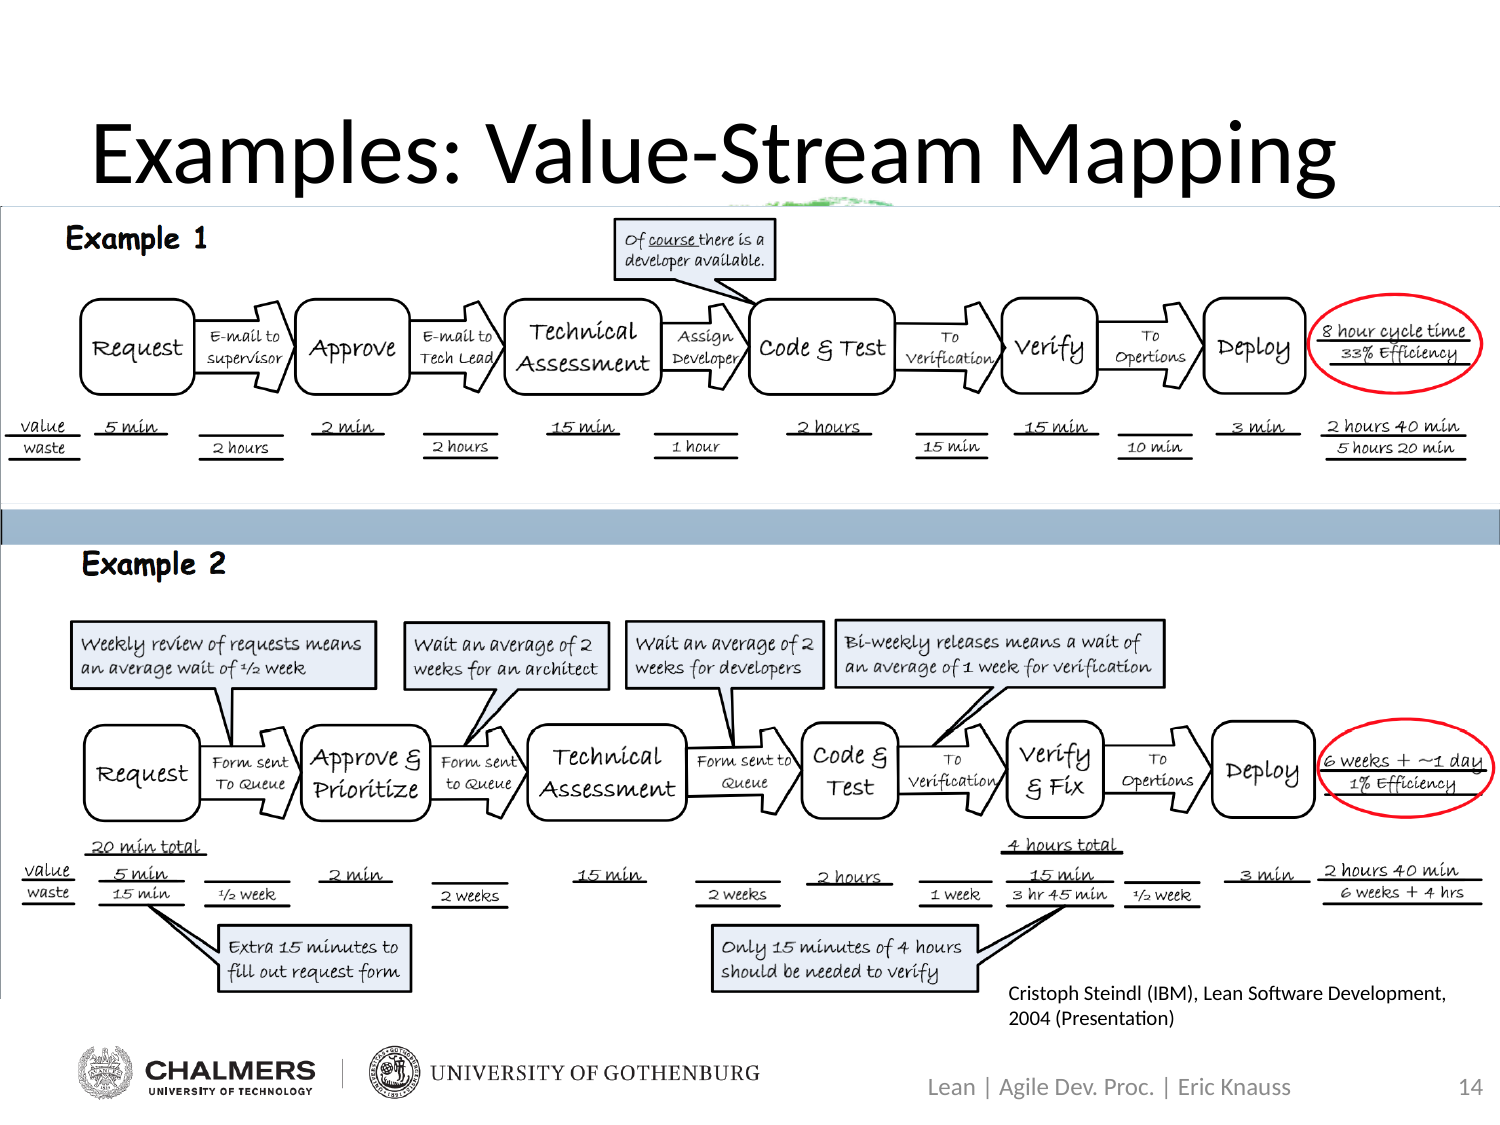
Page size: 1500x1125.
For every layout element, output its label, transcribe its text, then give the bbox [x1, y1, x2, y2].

footer Lean | Agile Dev. Proc. | Eric Knauss [872, 1055, 1348, 1116]
slide_number 14 [1360, 1055, 1499, 1116]
text_box Cristoph Steindl (IBM), Lean Software Development, 2004 (Presentation) [993, 1006, 1500, 1037]
picture [0, 162, 1500, 999]
title Examples: Value-Stream Mapping [75, 76, 1425, 204]
